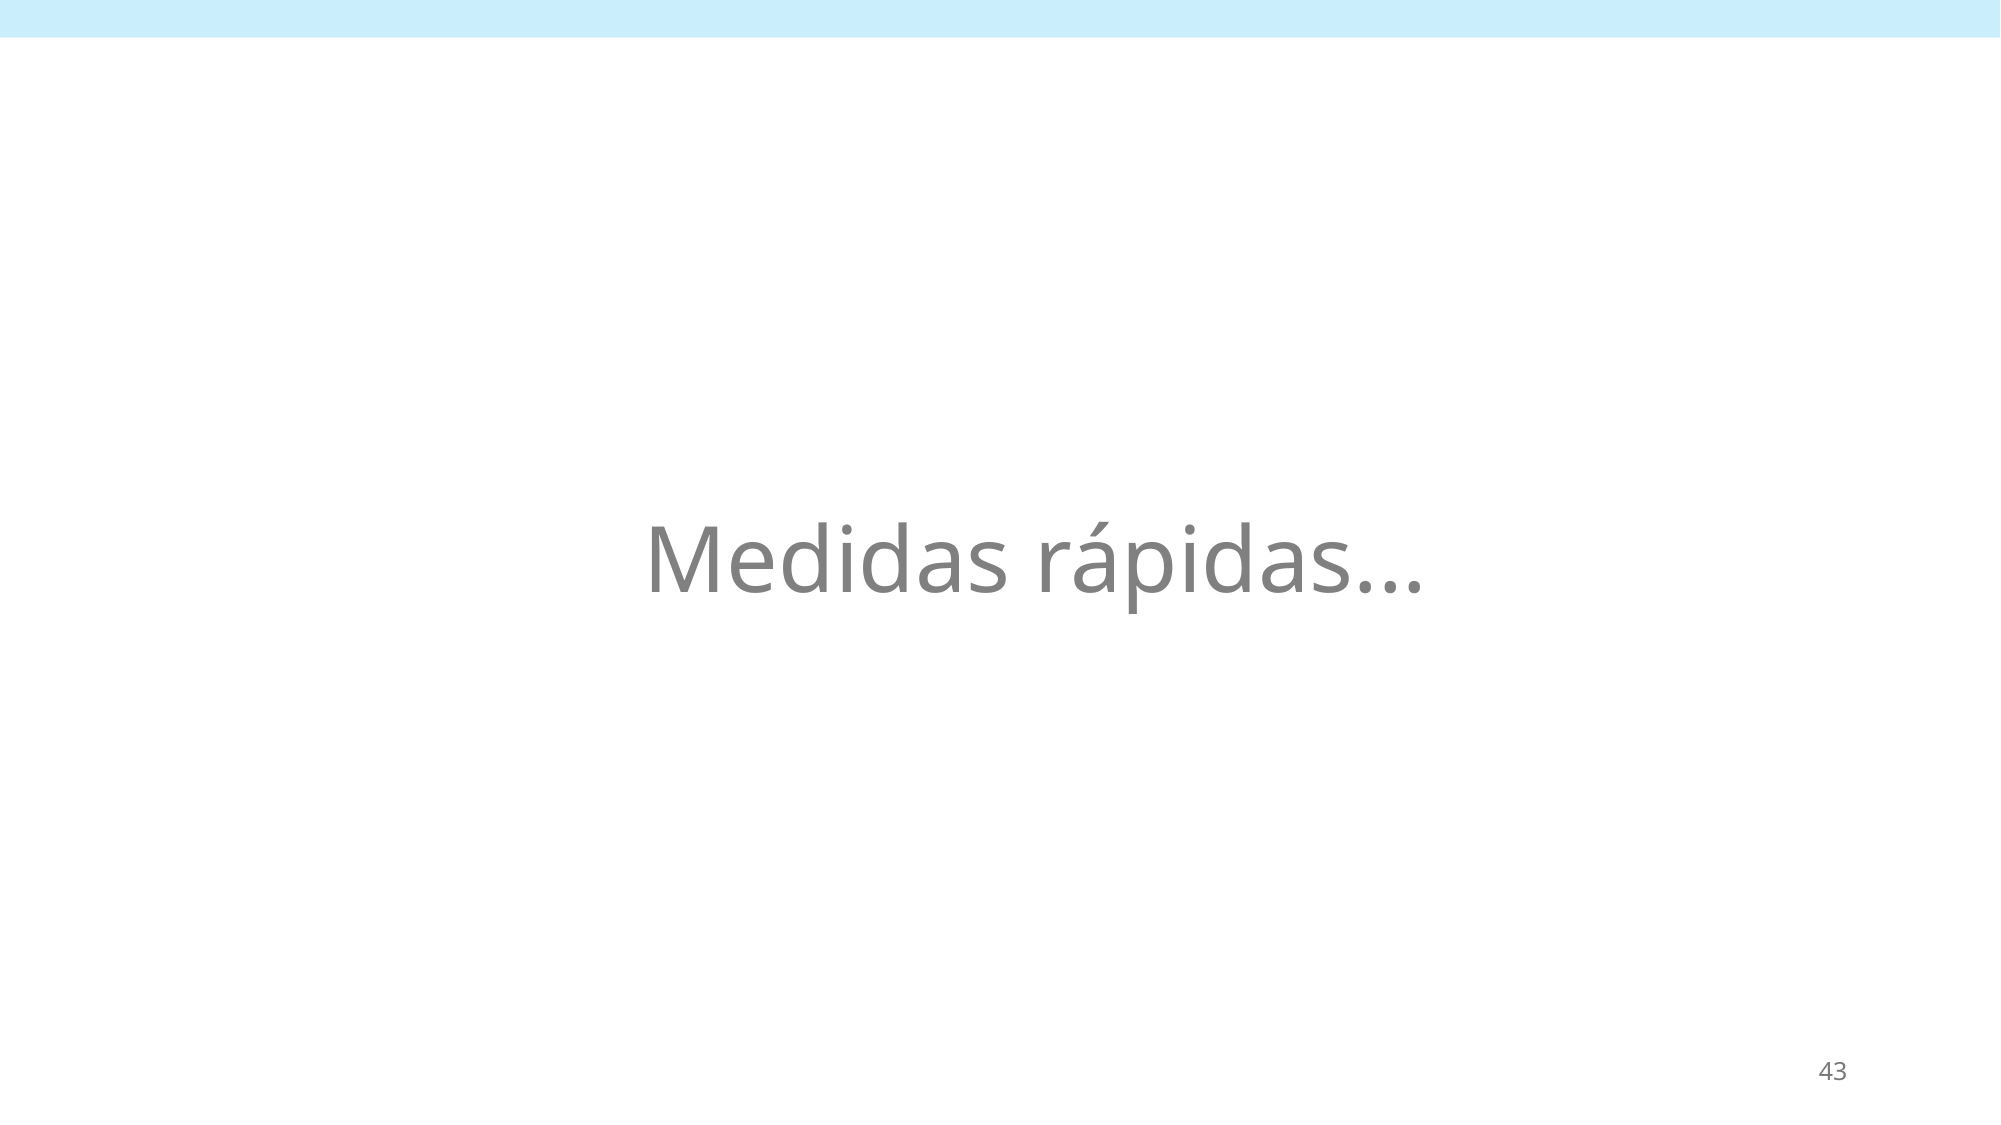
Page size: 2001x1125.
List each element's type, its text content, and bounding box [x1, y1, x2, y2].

title Medidas rápidas... [129, 453, 1943, 672]
text_box [0, 0, 2000, 39]
slide_number 43 [1412, 1042, 1863, 1103]
